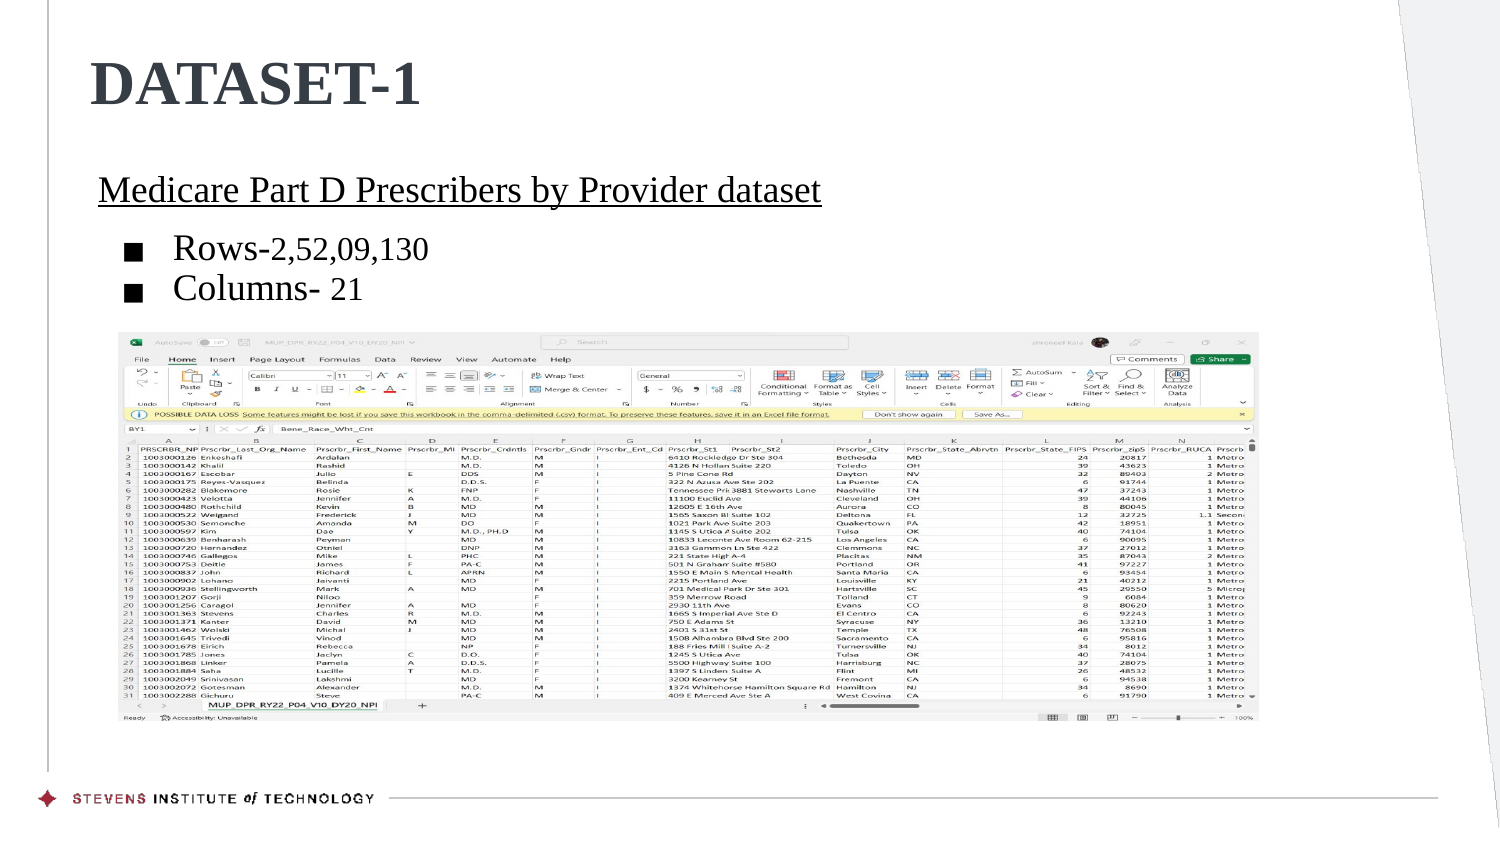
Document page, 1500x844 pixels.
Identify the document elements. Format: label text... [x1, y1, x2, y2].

title DATASET-1 [79, 44, 1397, 208]
picture [0, 0, 1500, 844]
list Medicare Part D Prescribers by Provider dataset Rows-2,52,09,130 Columns- 21 [86, 164, 1405, 679]
